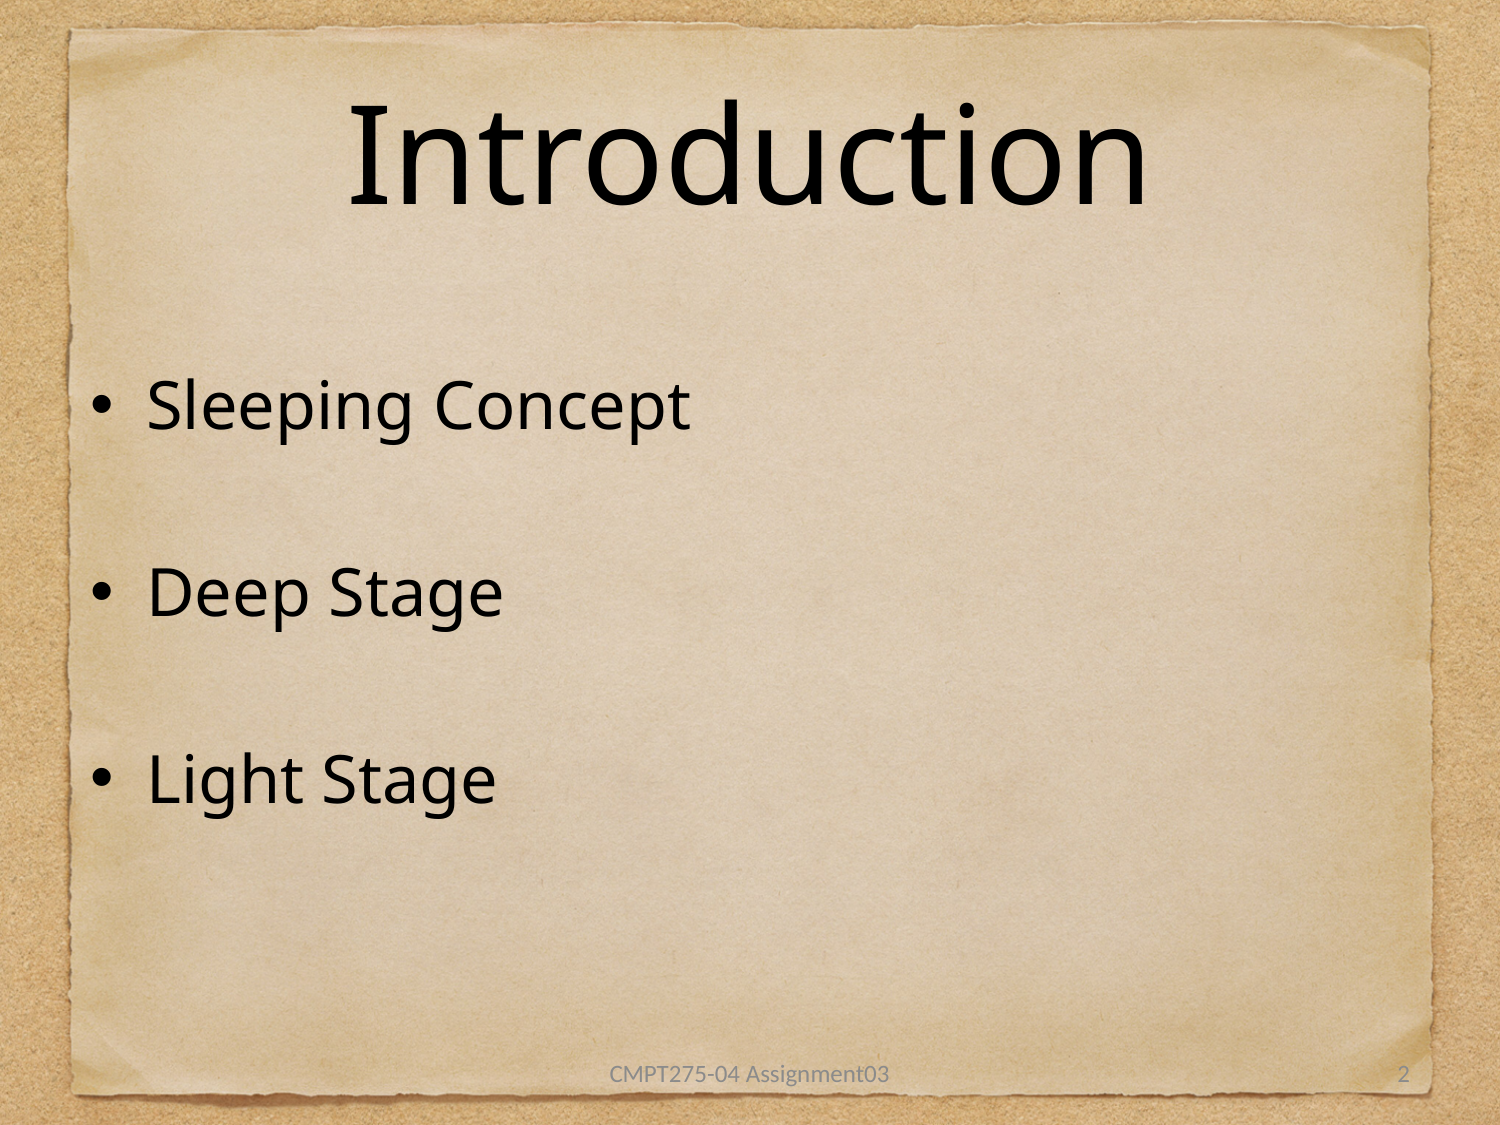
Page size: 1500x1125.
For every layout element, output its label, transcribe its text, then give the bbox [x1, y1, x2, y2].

picture [0, 0, 1500, 1125]
title Introduction [75, 56, 1425, 244]
slide_number 2 [1074, 1042, 1425, 1103]
list Sleeping Concept Deep Stage Light Stage [75, 262, 1425, 1005]
footer CMPT275-04 Assignment03 [512, 1042, 988, 1103]
